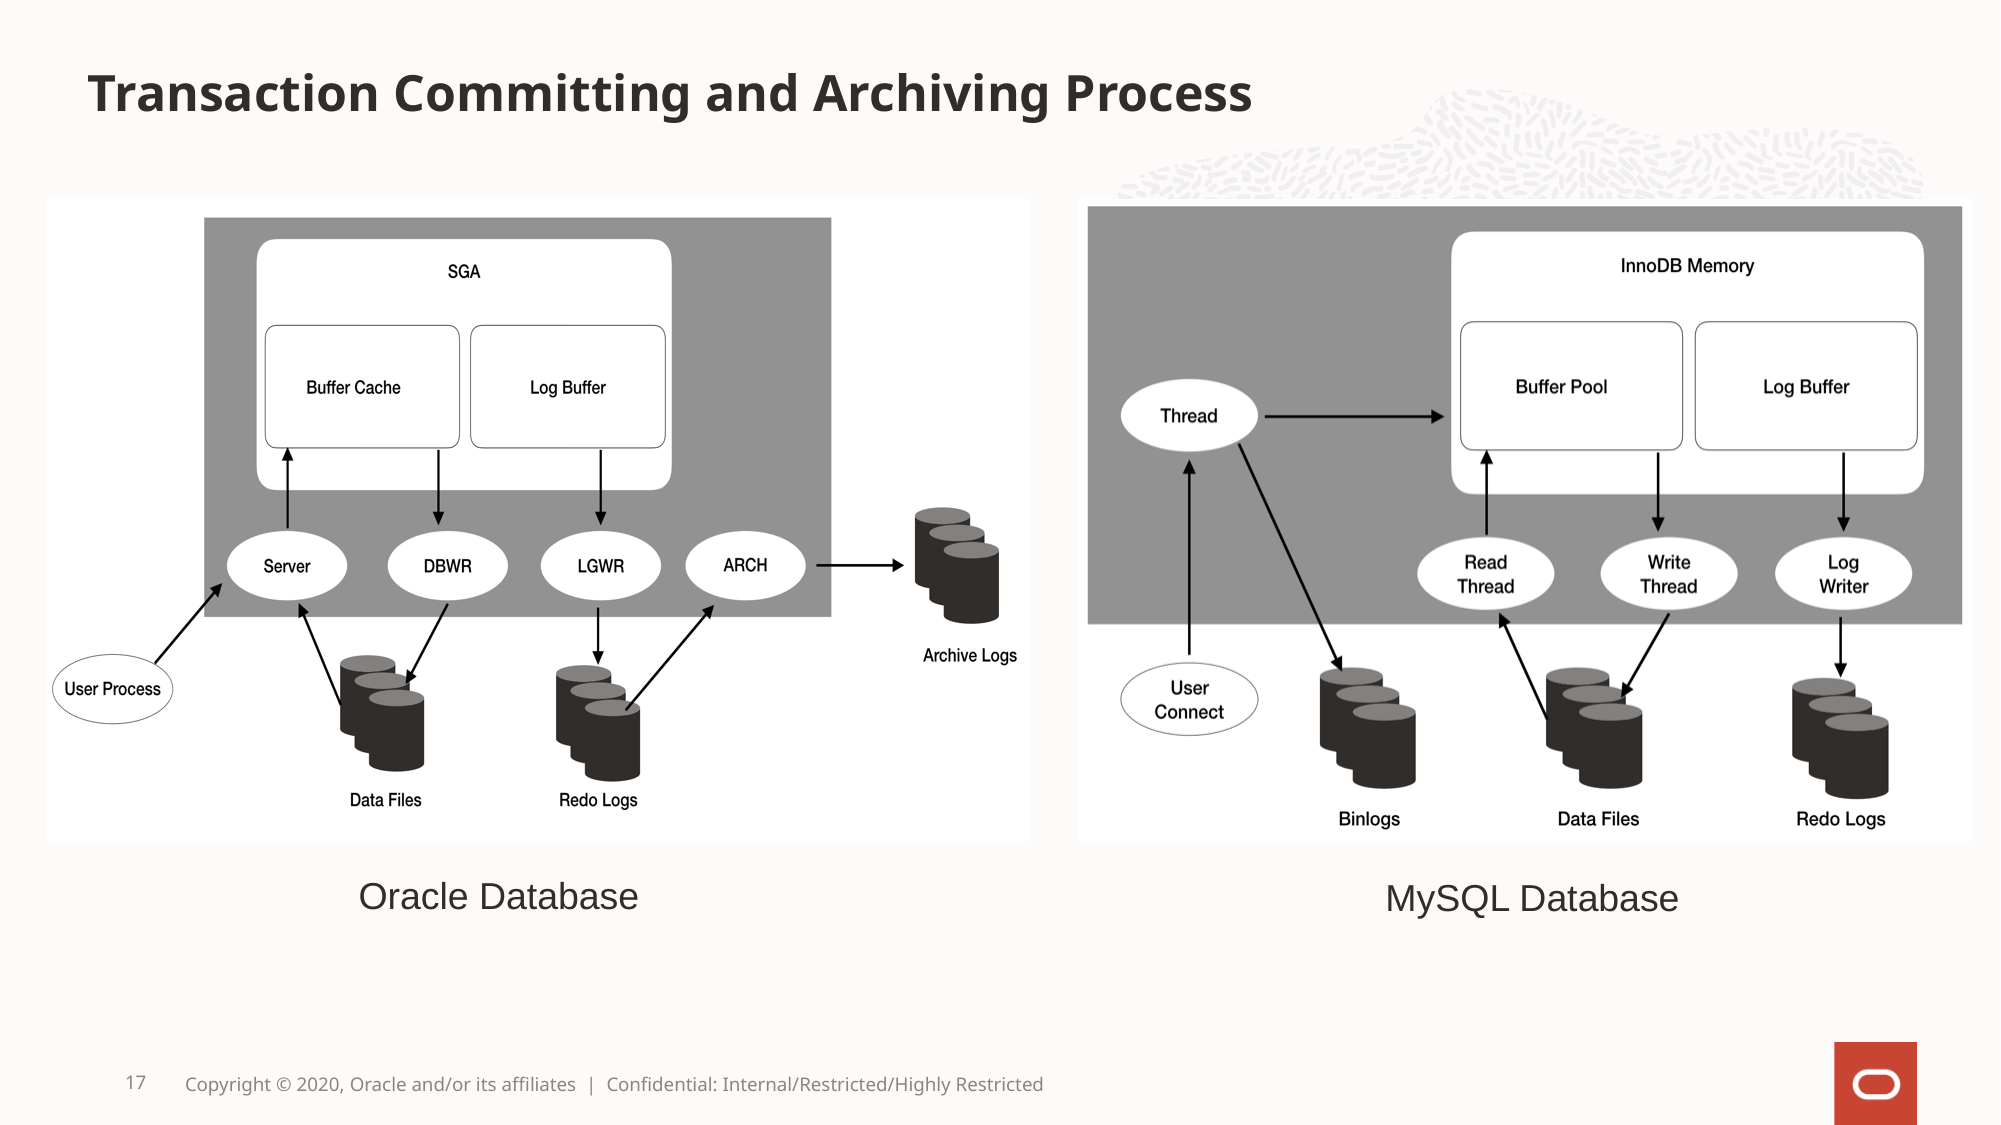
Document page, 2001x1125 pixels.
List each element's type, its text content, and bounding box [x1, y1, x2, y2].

footer Copyright © 2020, Oracle and/or its affiliates | Confidential: Internal/Restricted/Highly Restricted [185, 1053, 1128, 1114]
title Transaction Committing and Archiving Process [87, 47, 1839, 124]
slide_number 17 [125, 1053, 185, 1114]
text_box Oracle Database [343, 864, 655, 925]
text_box MySQL Database [1370, 866, 1695, 927]
picture [47, 199, 1030, 842]
picture [1079, 44, 1973, 842]
